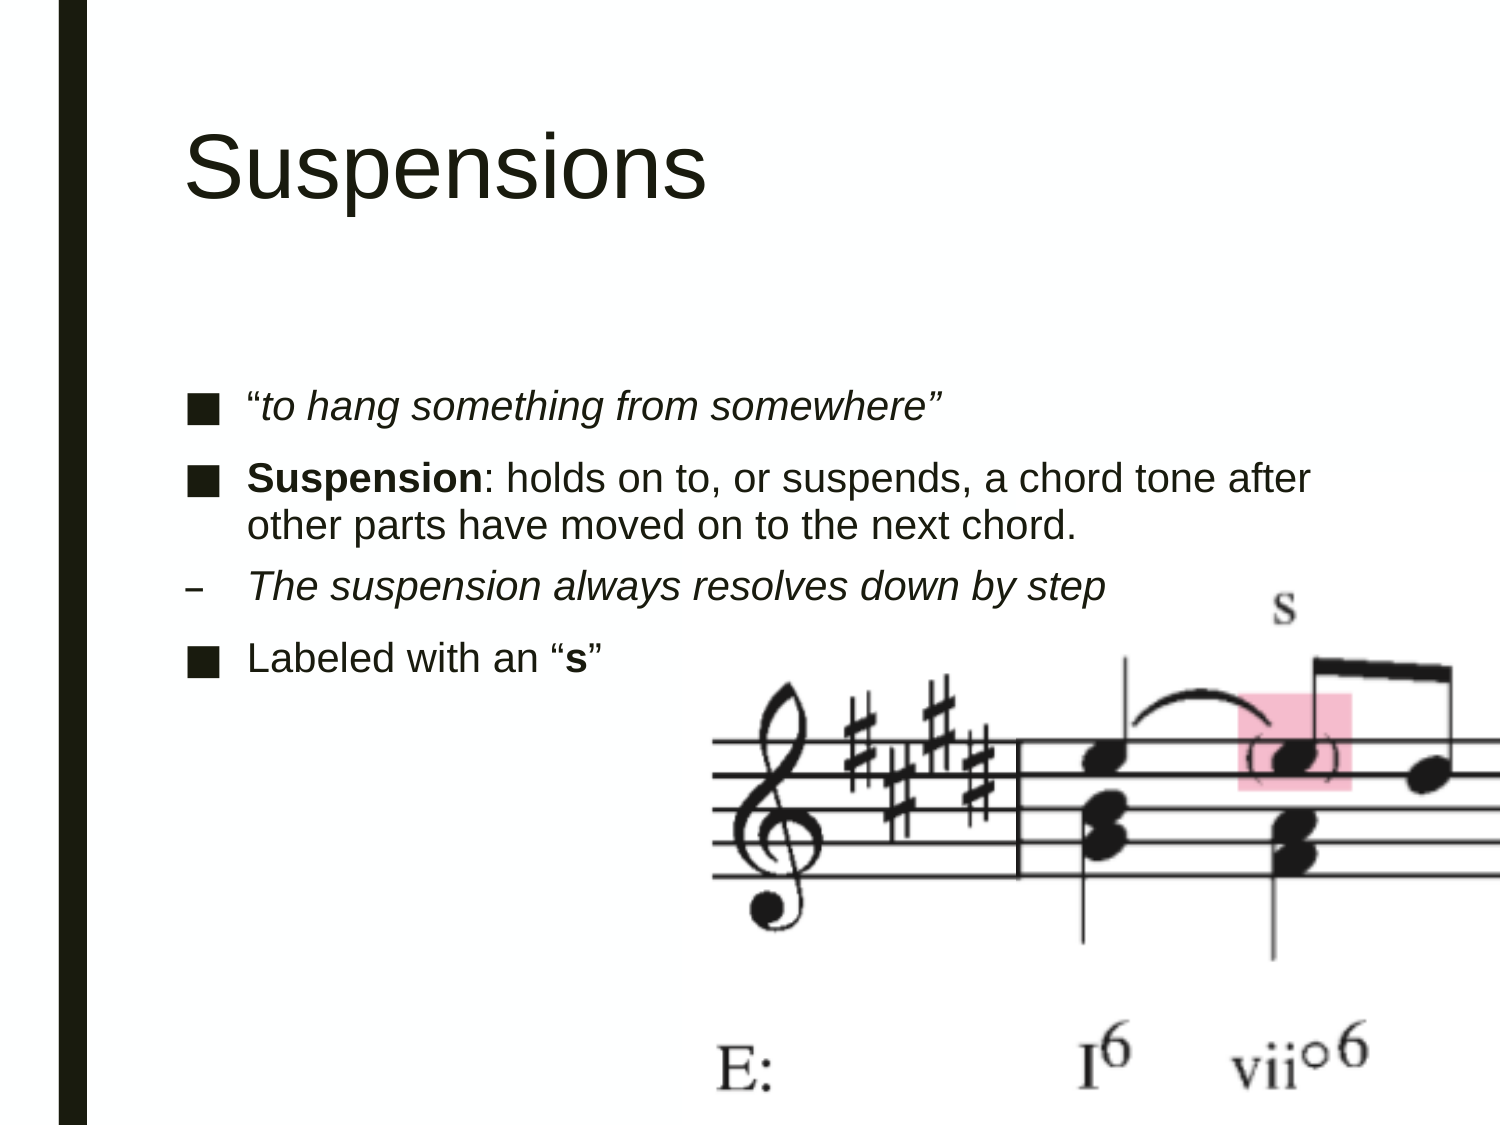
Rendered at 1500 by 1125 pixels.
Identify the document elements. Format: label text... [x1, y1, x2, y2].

list “to hang something from somewhere” Suspension: holds on to, or suspends, a chord tone after other parts have moved on to the next chord. The suspension always resolves down by step Labeled with an “s” [168, 375, 1351, 963]
title Suspensions [168, 112, 1351, 357]
picture [682, 472, 1500, 1125]
